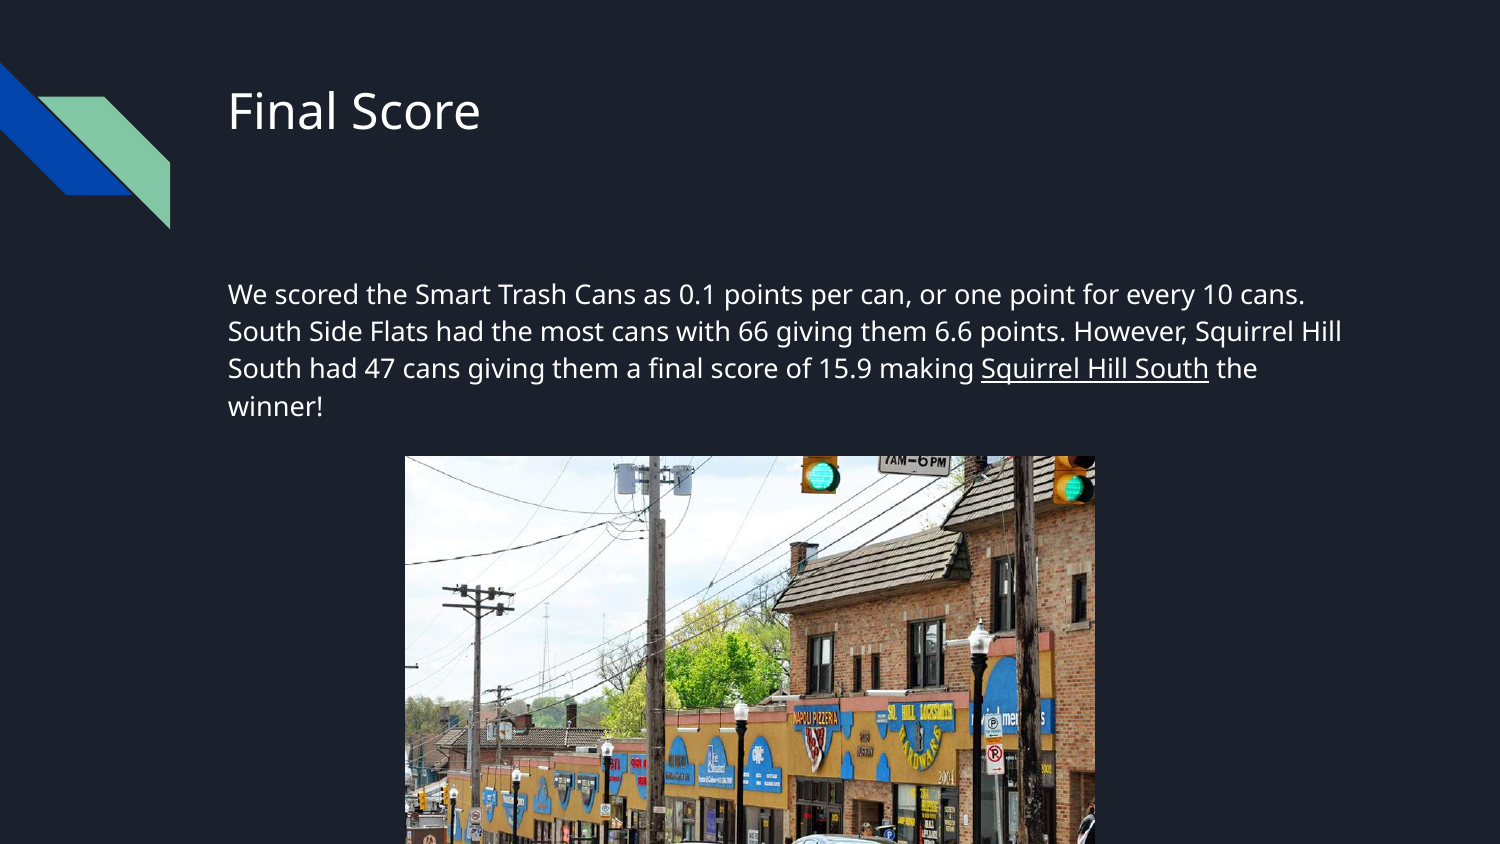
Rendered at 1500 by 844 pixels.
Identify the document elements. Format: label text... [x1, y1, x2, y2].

picture [405, 456, 1095, 844]
list We scored the Smart Trash Cans as 0.1 points per can, or one point for every 10 cans. South Side Flats had the most cans with 66 giving them 6.6 points. However, Squirrel Hill South had 47 cans giving them a final score of 15.9 making Squirrel Hill South the winner! [212, 257, 1368, 735]
title Final Score [212, 64, 1368, 215]
